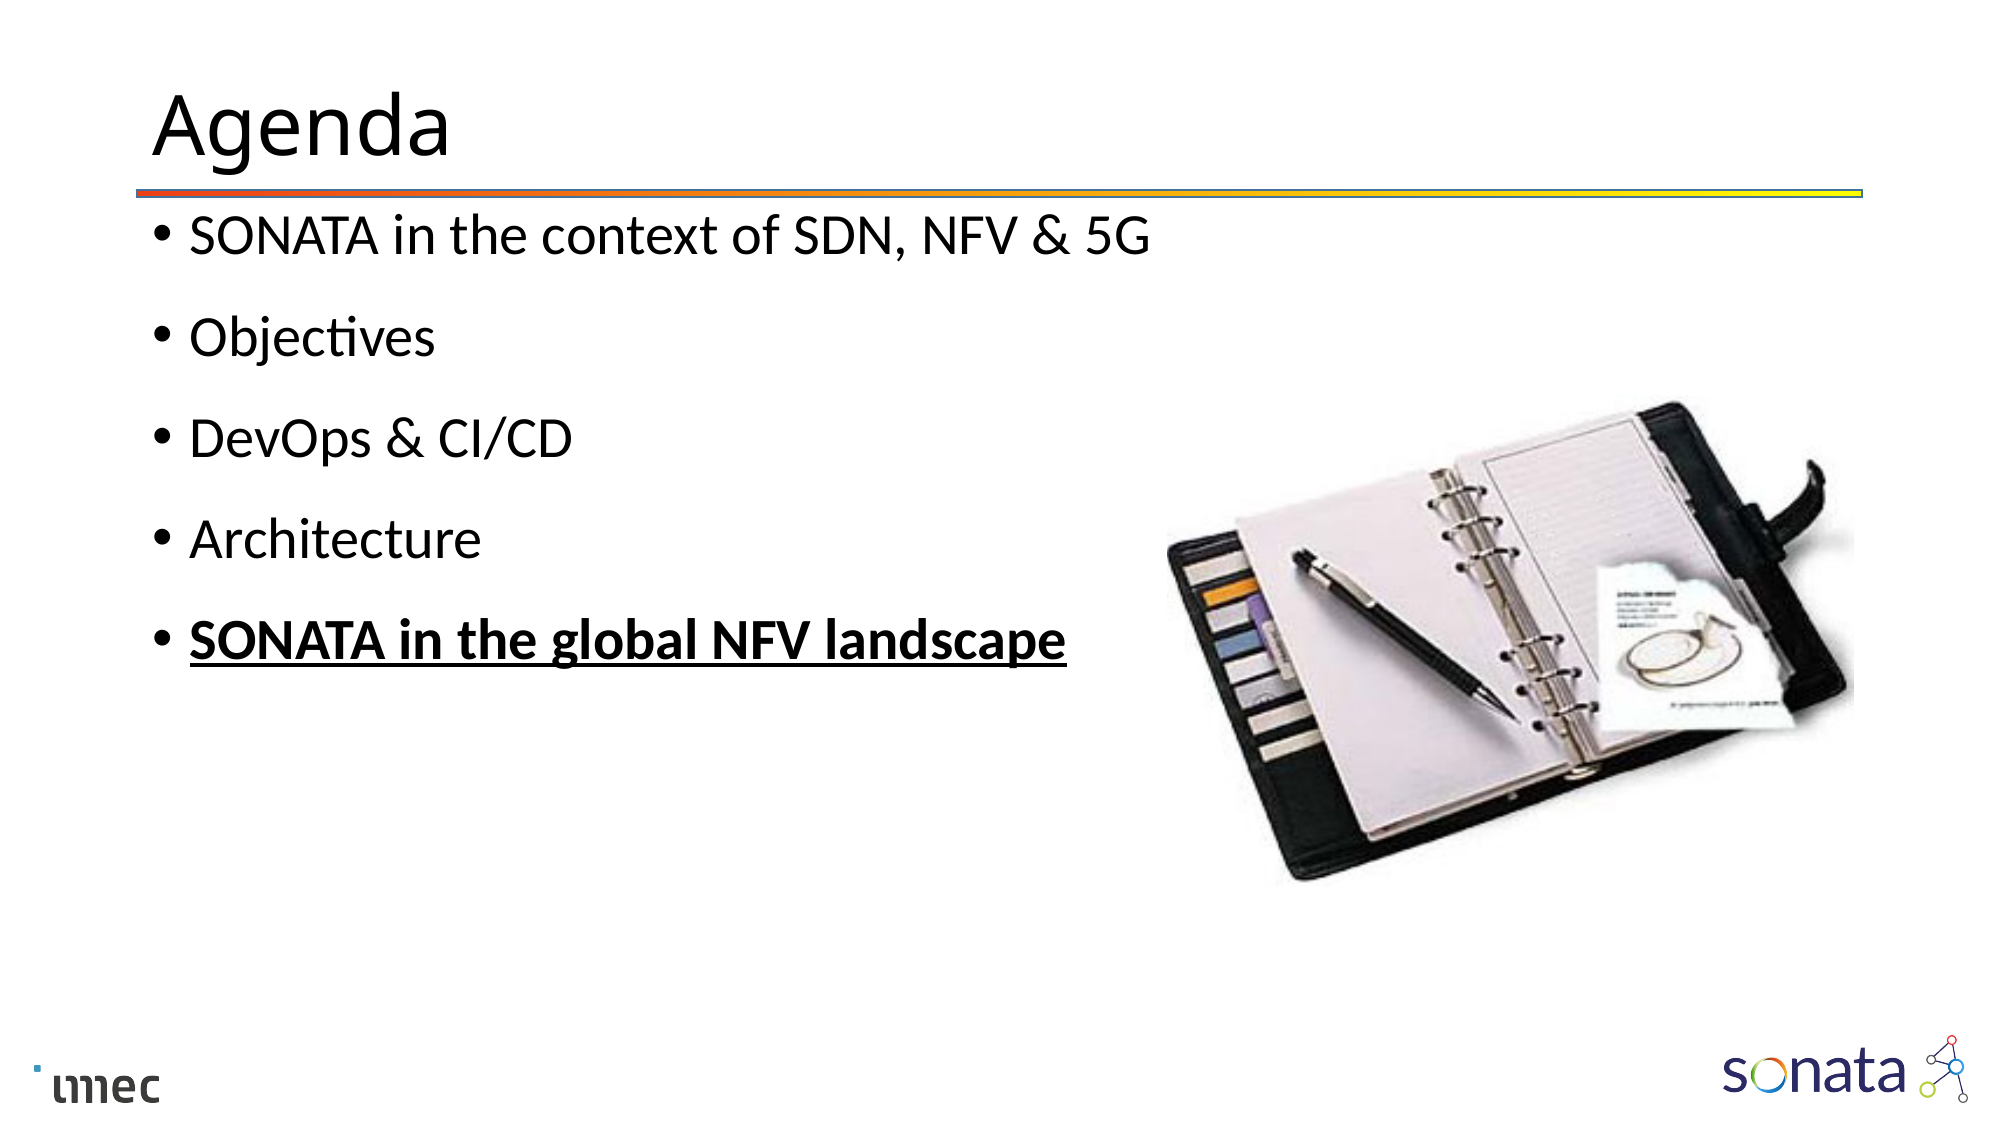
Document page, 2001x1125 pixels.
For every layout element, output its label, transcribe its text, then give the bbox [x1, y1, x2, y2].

title Agenda [137, 59, 1863, 197]
list SONATA in the context of SDN, NFV & 5G Objectives DevOps & CI/CD Architecture SONATA in the global NFV landscape [137, 197, 1863, 1014]
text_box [1167, 395, 1854, 887]
picture [1723, 1035, 1968, 1103]
footer [0, 1042, 467, 1103]
